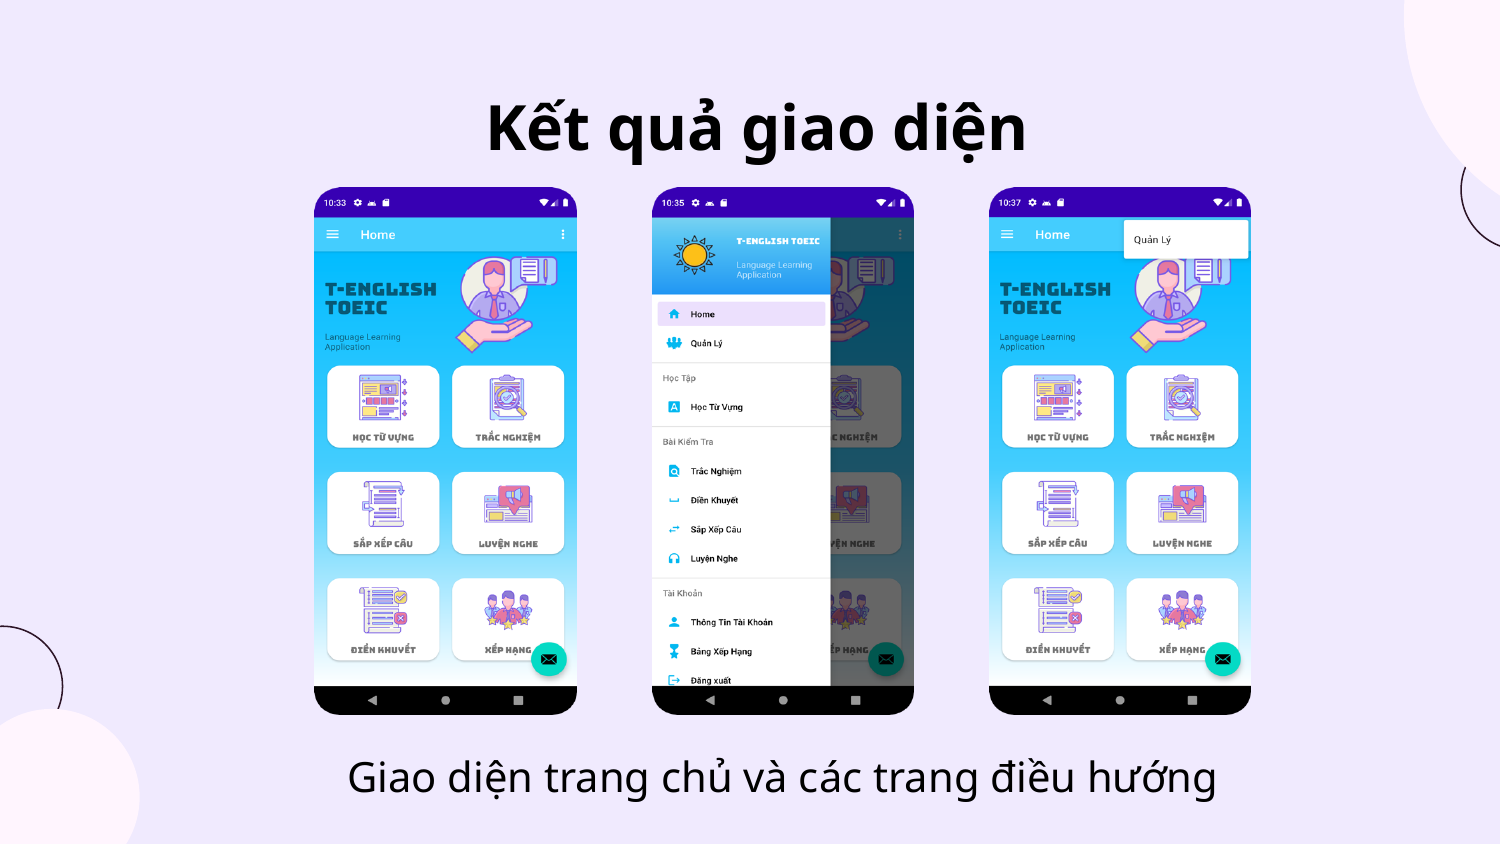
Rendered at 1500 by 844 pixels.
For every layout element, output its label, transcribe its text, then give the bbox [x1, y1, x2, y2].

picture [651, 187, 914, 715]
picture [989, 186, 1252, 715]
text_box Giao diện trang chủ và các trang điều hướng [300, 734, 1266, 816]
title Kết quả giao diện [125, 72, 1390, 167]
picture [314, 186, 577, 251]
picture [314, 257, 577, 716]
